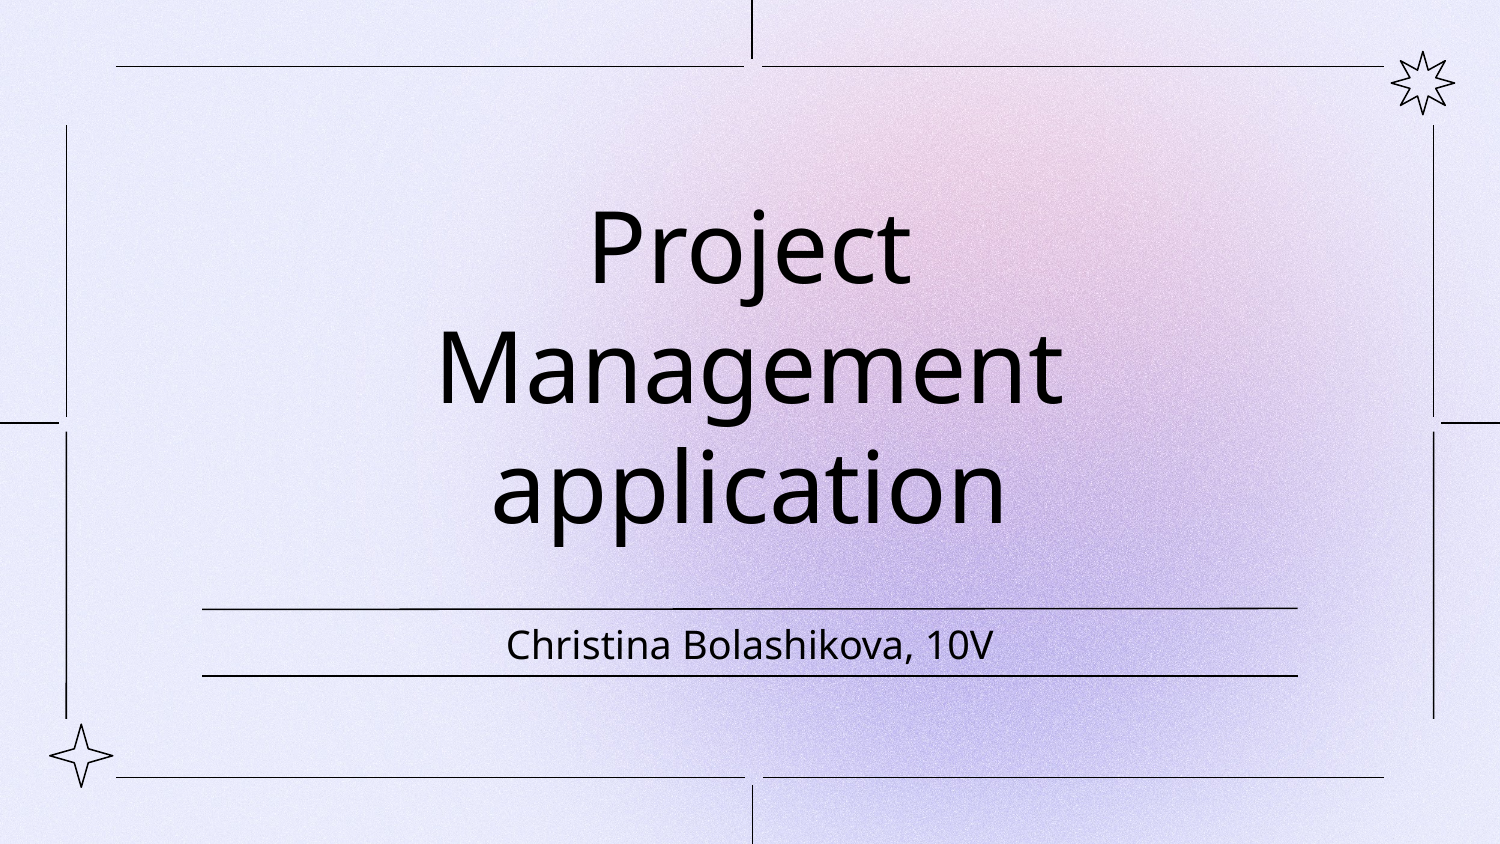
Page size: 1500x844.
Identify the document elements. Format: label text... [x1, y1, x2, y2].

picture [0, 0, 1500, 844]
text_box [1391, 51, 1455, 115]
title Project Management application [339, 183, 1161, 433]
subtitle Christina Bolashikova, 10V [339, 619, 1161, 666]
text_box [49, 724, 113, 788]
